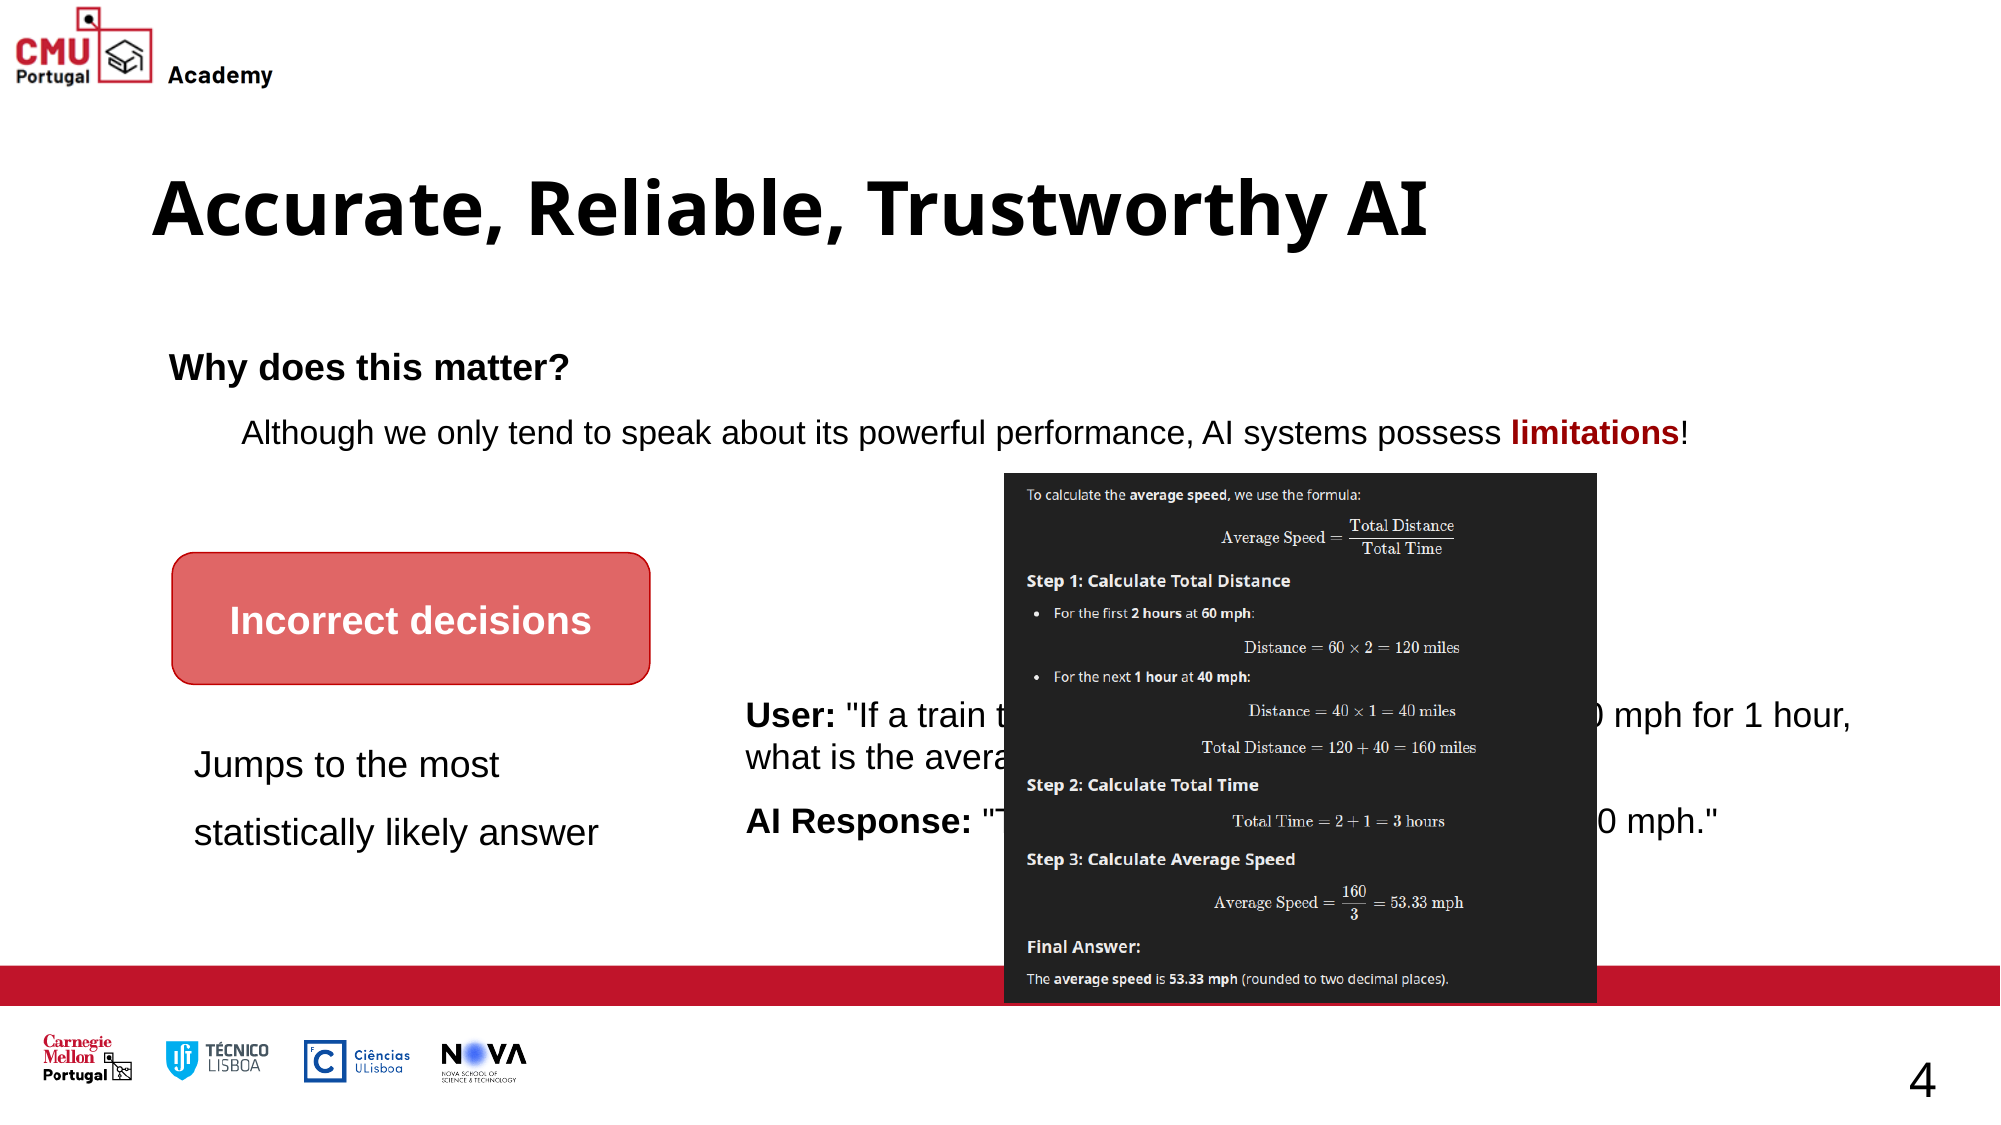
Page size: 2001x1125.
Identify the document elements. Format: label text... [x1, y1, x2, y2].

text_box User: "If a train travels 60 mph for 2 hours and then 40 mph for 1 hour, what is the average speed?" AI Response: "The average speed is (60 + 40) / 2 = 50 mph." [1601, 676, 1870, 856]
slide_number 4 [1830, 1042, 1953, 1103]
text_box Jumps to the most statistically likely answer [178, 710, 642, 904]
picture [5, 3, 275, 92]
text_box Although we only tend to speak about its powerful performance, AI systems possess limitations! [226, 383, 1826, 509]
picture [1003, 473, 1597, 1004]
text_box User: "If a train travels 60 mph for 2 hours and then 40 mph for 1 hour, what is the average speed?" AI Response: "The average speed is (60 + 40) / 2 = 50 mph." [730, 676, 998, 856]
picture [0, 1011, 583, 1110]
text_box Why does this matter? [153, 313, 1831, 438]
text_box Incorrect decisions [172, 552, 650, 685]
title Accurate, Reliable, Trustworthy AI [137, 145, 1863, 278]
